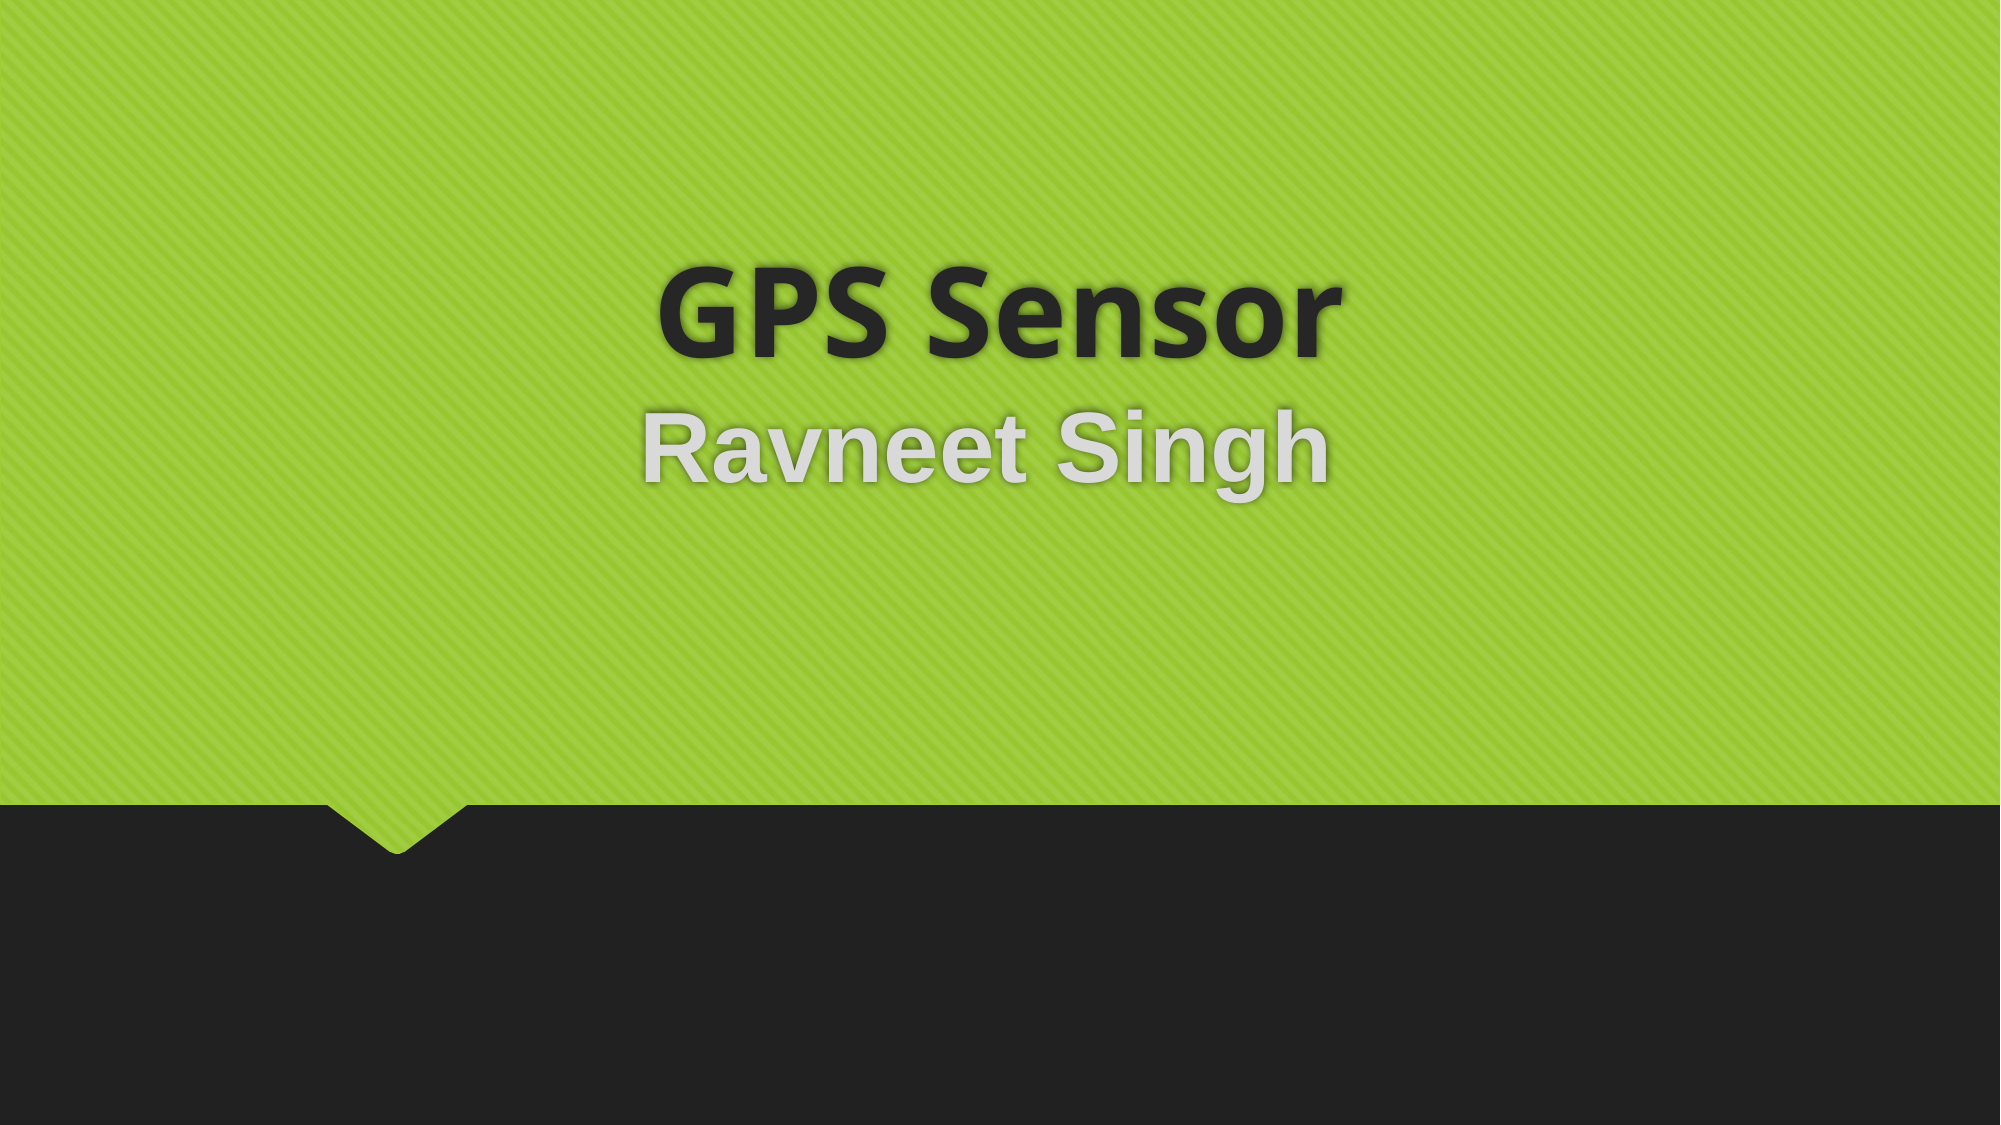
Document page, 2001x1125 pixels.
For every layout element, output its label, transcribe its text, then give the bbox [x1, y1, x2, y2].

title GPS Sensor Ravneet Singh [132, 69, 1868, 510]
